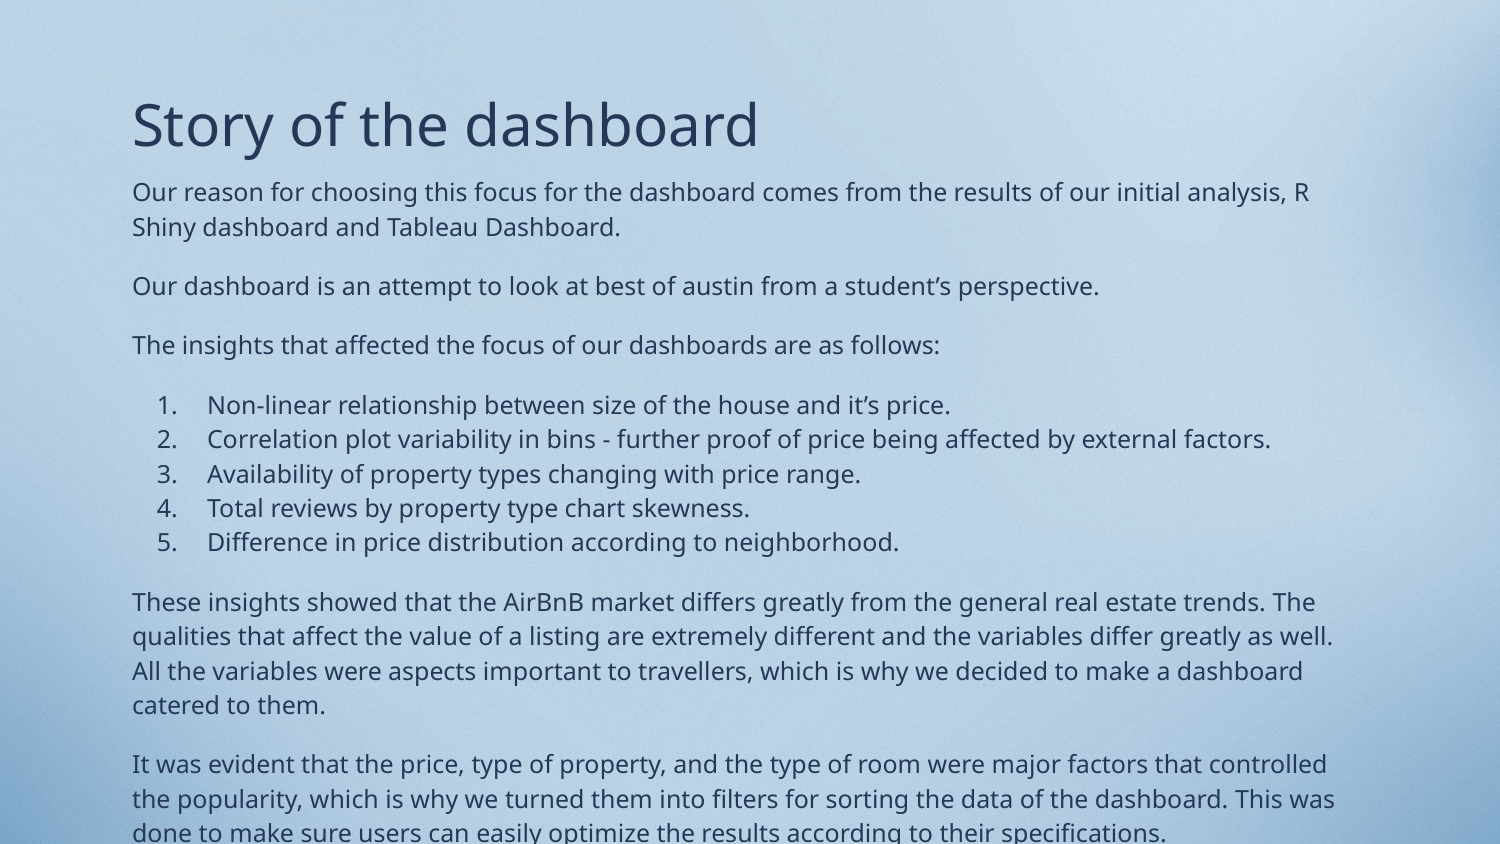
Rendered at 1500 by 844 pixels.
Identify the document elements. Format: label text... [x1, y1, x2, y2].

list Our reason for choosing this focus for the dashboard comes from the results of our initial analysis, R Shiny dashboard and Tableau Dashboard. Our dashboard is an attempt to look at best of austin from a student’s perspective. The insights that affected the focus of our dashboards are as follows: Non-linear relationship between size of the house and it’s price. Correlation plot variability in bins - further proof of price being affected by external factors. Availability of property types changing with price range. Total reviews by property type chart skewness. Difference in price distribution according to neighborhood. These insights showed that the AirBnB market differs greatly from the general real estate trends. The qualities that affect the value of a listing are extremely different and the variables differ greatly as well. All the variables were aspects important to travellers, which is why we decided to make a dashboard catered to them. It was evident that the price, type of property, and the type of room were major factors that controlled the popularity, which is why we turned them into filters for sorting the data of the dashboard. This was done to make sure users can easily optimize the results according to their specifications. [116, 157, 1383, 600]
picture [0, 0, 1500, 844]
title Story of the dashboard [116, 72, 962, 157]
